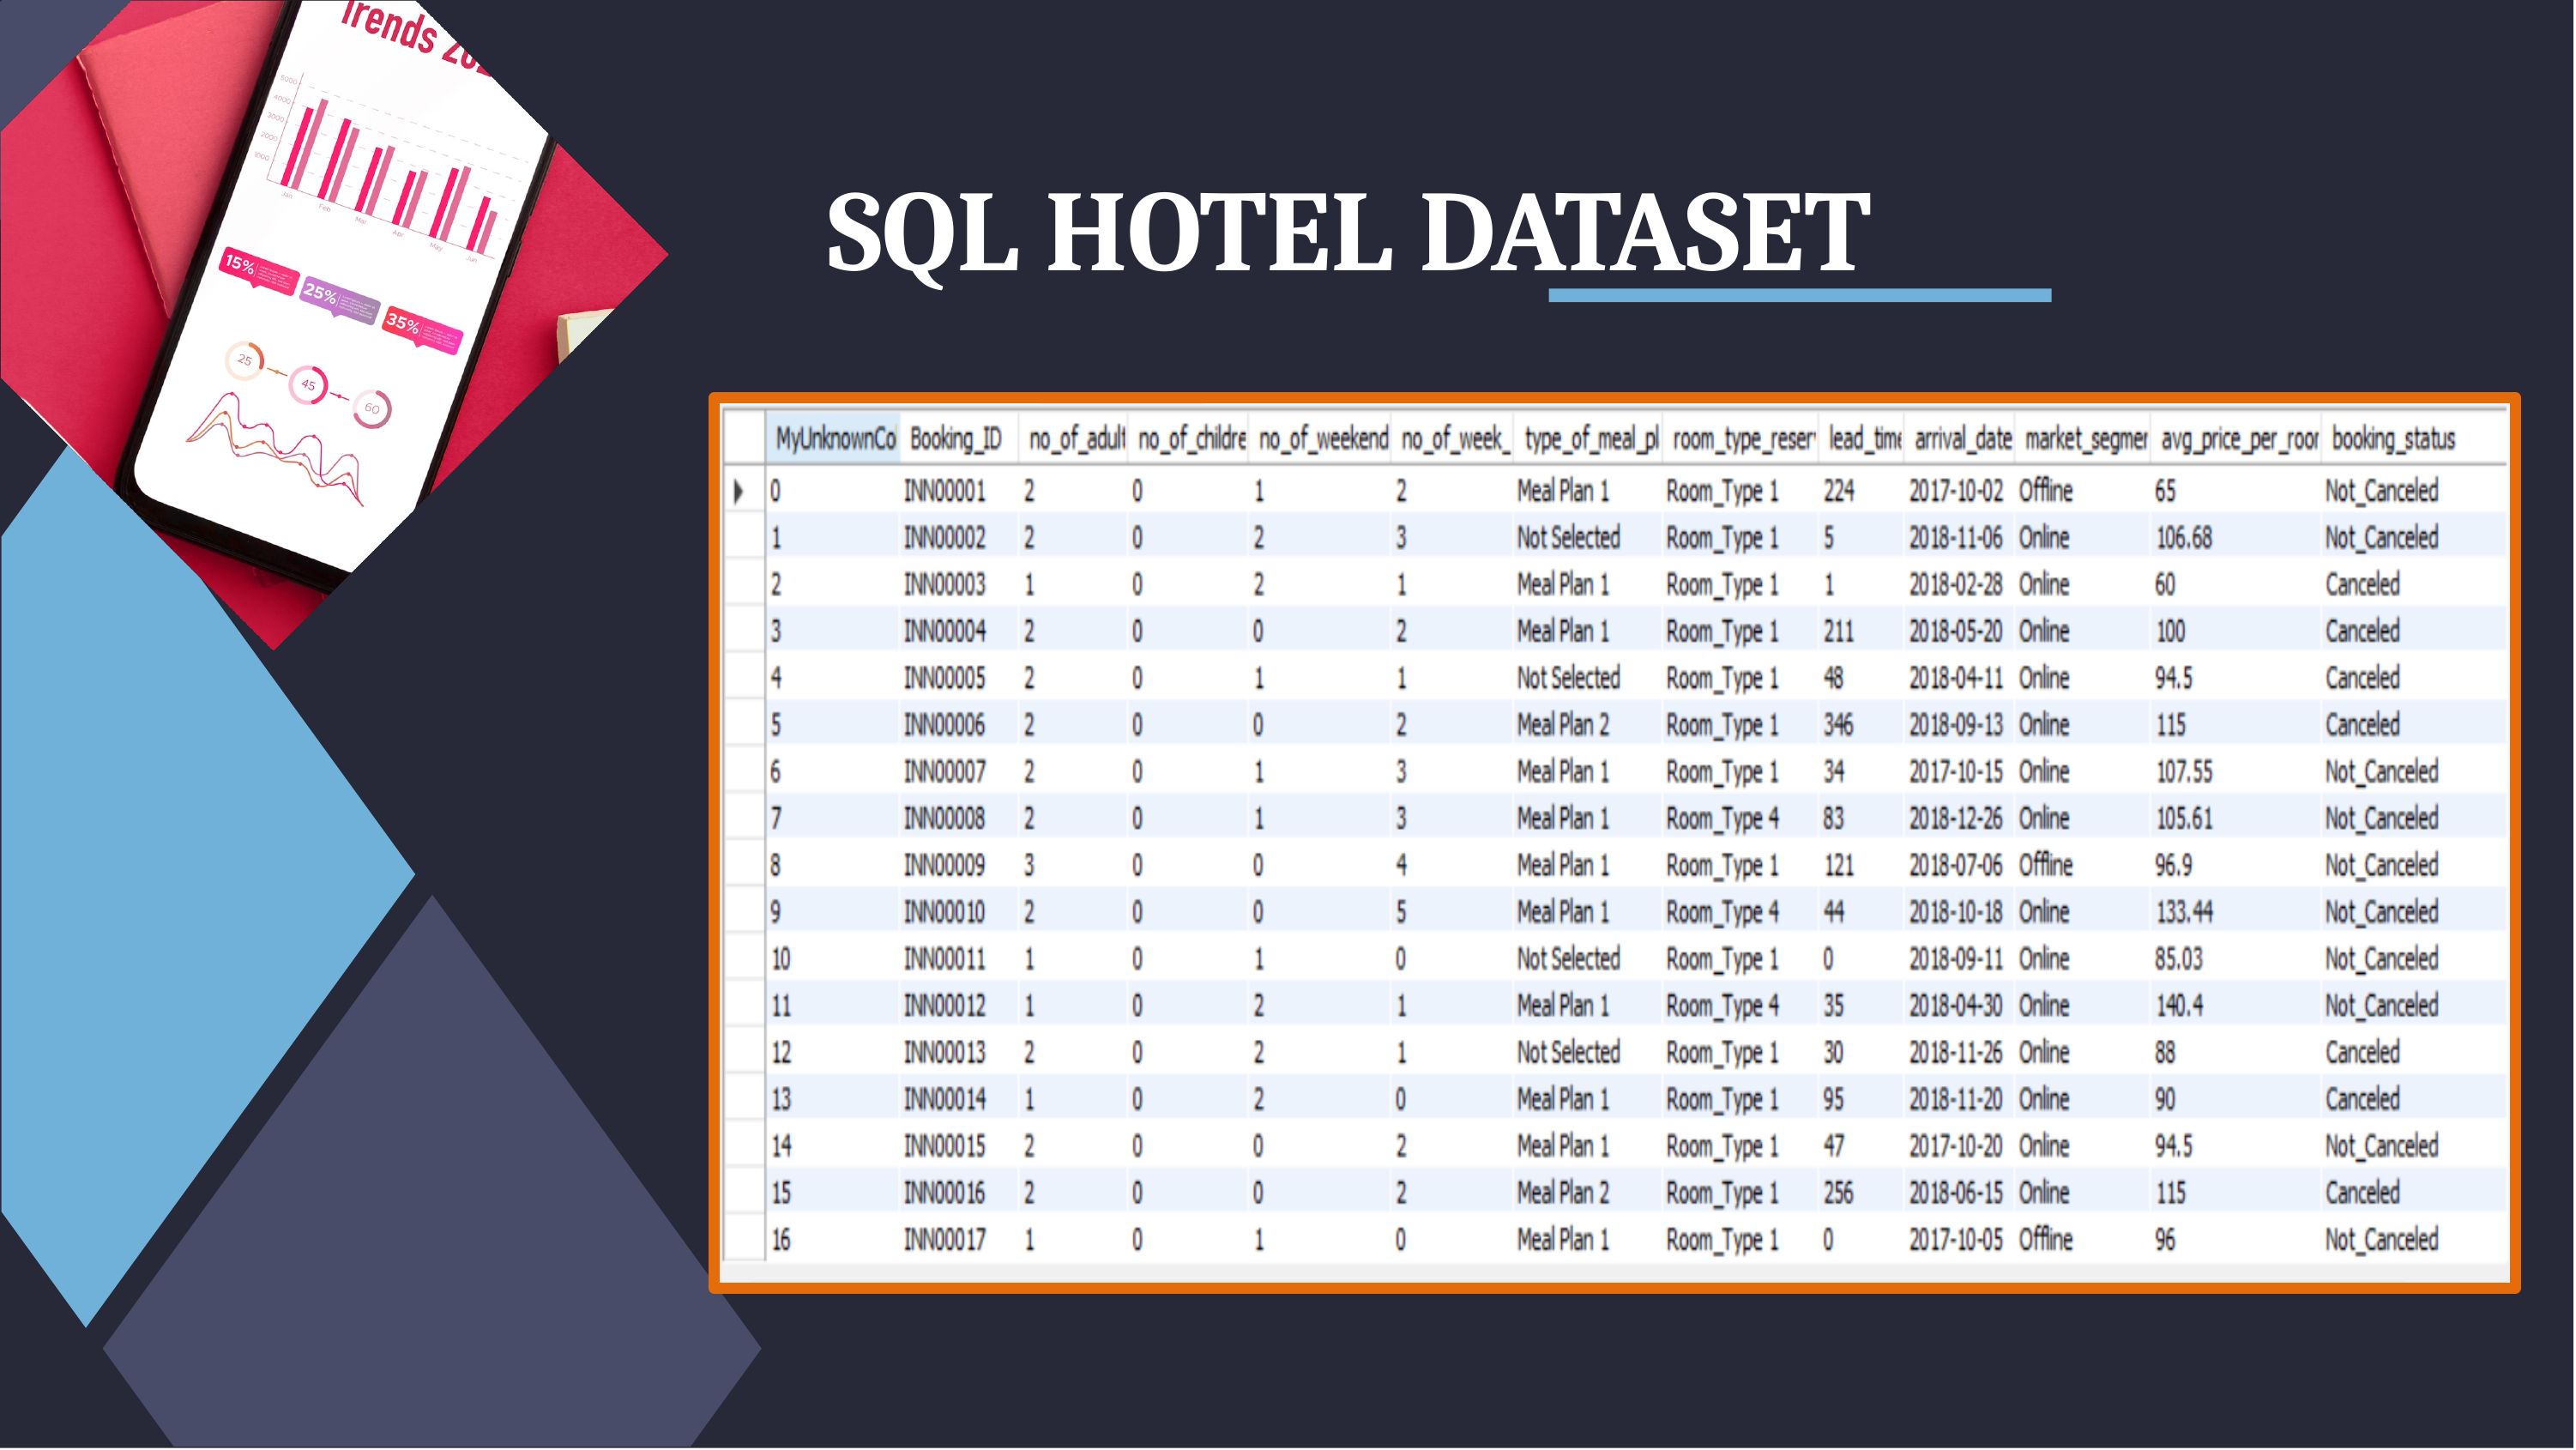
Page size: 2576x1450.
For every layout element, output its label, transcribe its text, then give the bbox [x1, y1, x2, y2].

picture [0, 0, 669, 650]
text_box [1, 420, 762, 1447]
title SQL HOTEL DATASET [826, 153, 2054, 392]
text_box [1548, 288, 2052, 303]
picture [719, 402, 2511, 1284]
